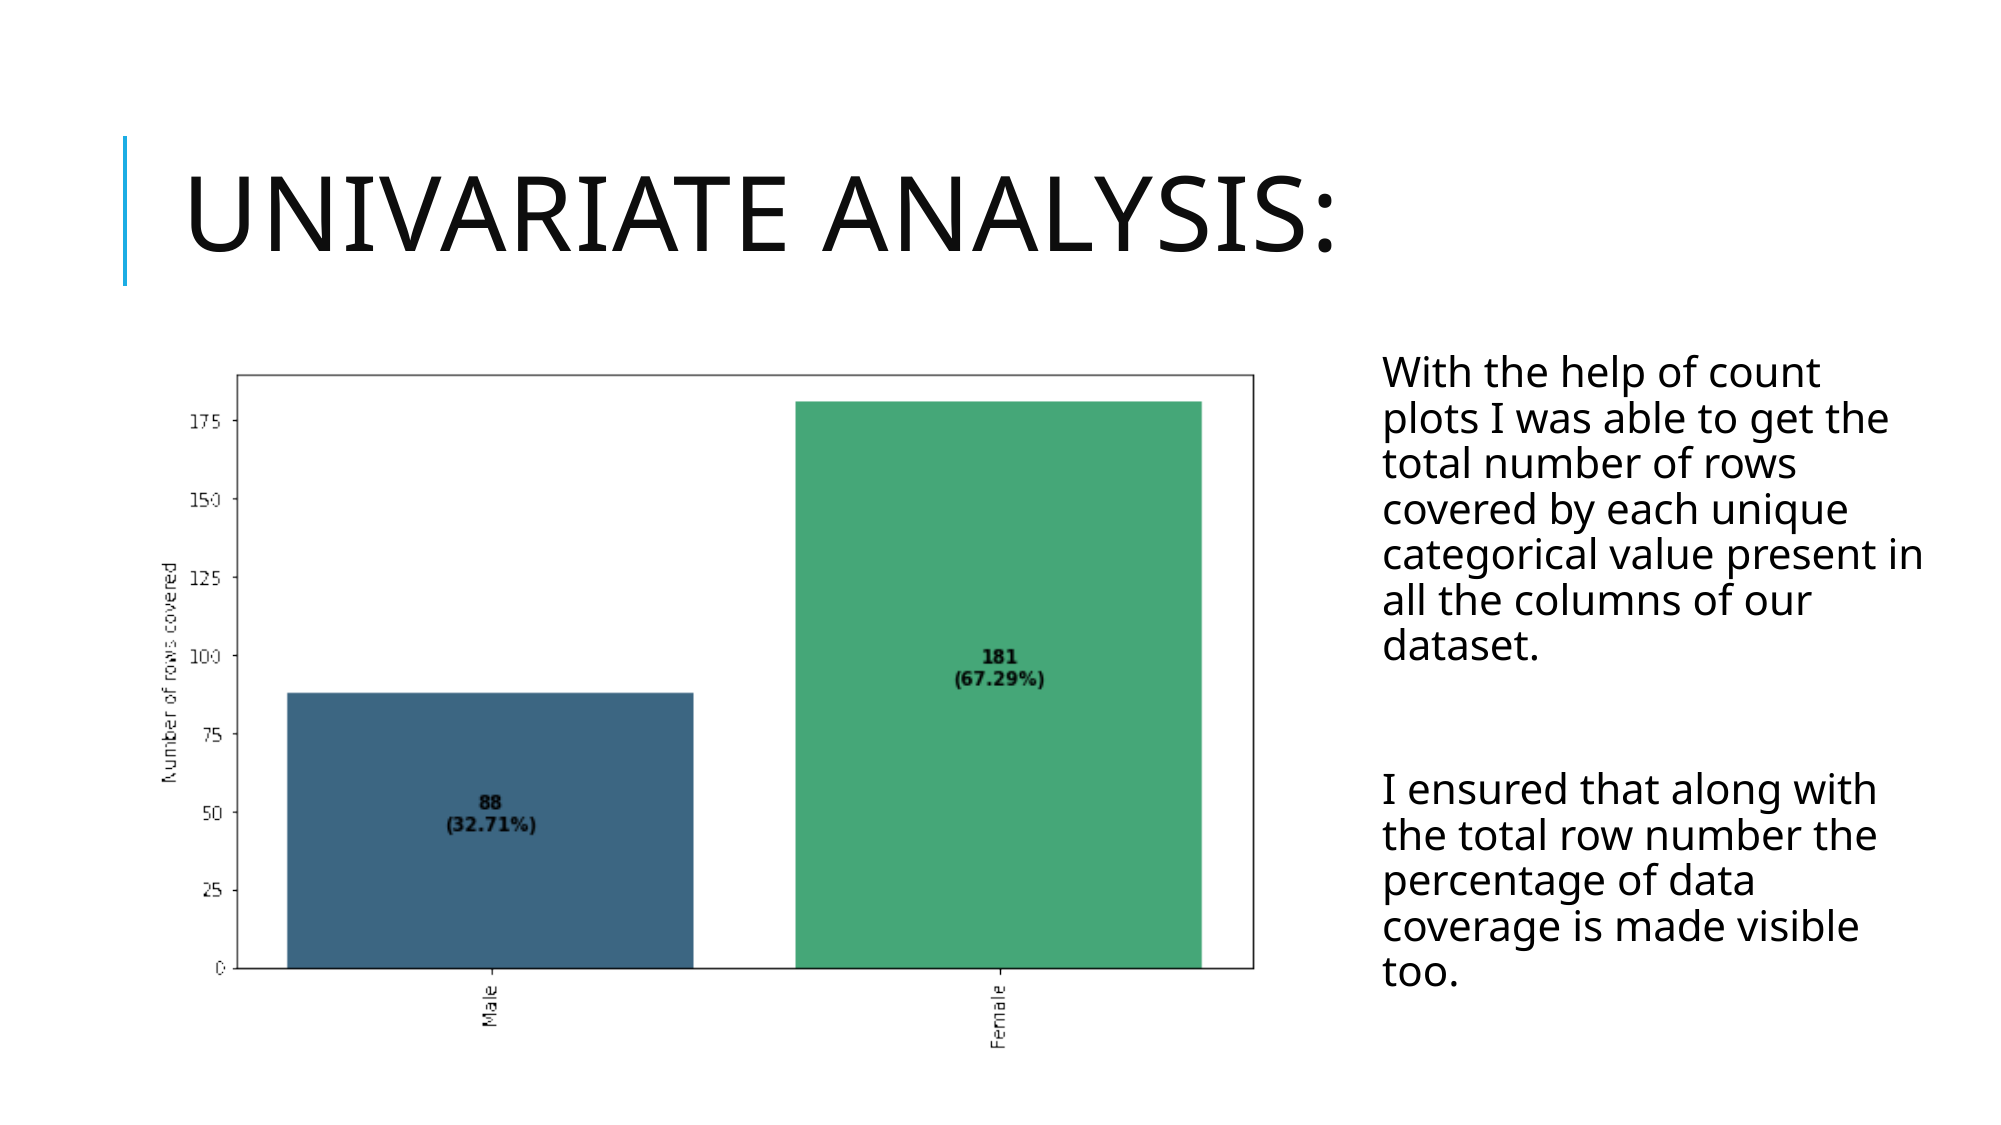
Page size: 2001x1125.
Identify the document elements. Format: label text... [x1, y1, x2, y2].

picture [151, 343, 1266, 1049]
list With the help of count plots I was able to get the total number of rows covered by each unique categorical value present in all the columns of our dataset. I ensured that along with the total row number the percentage of data coverage is made visible too. [1360, 344, 1937, 1005]
title Univariate Analysis: [168, 98, 1763, 345]
